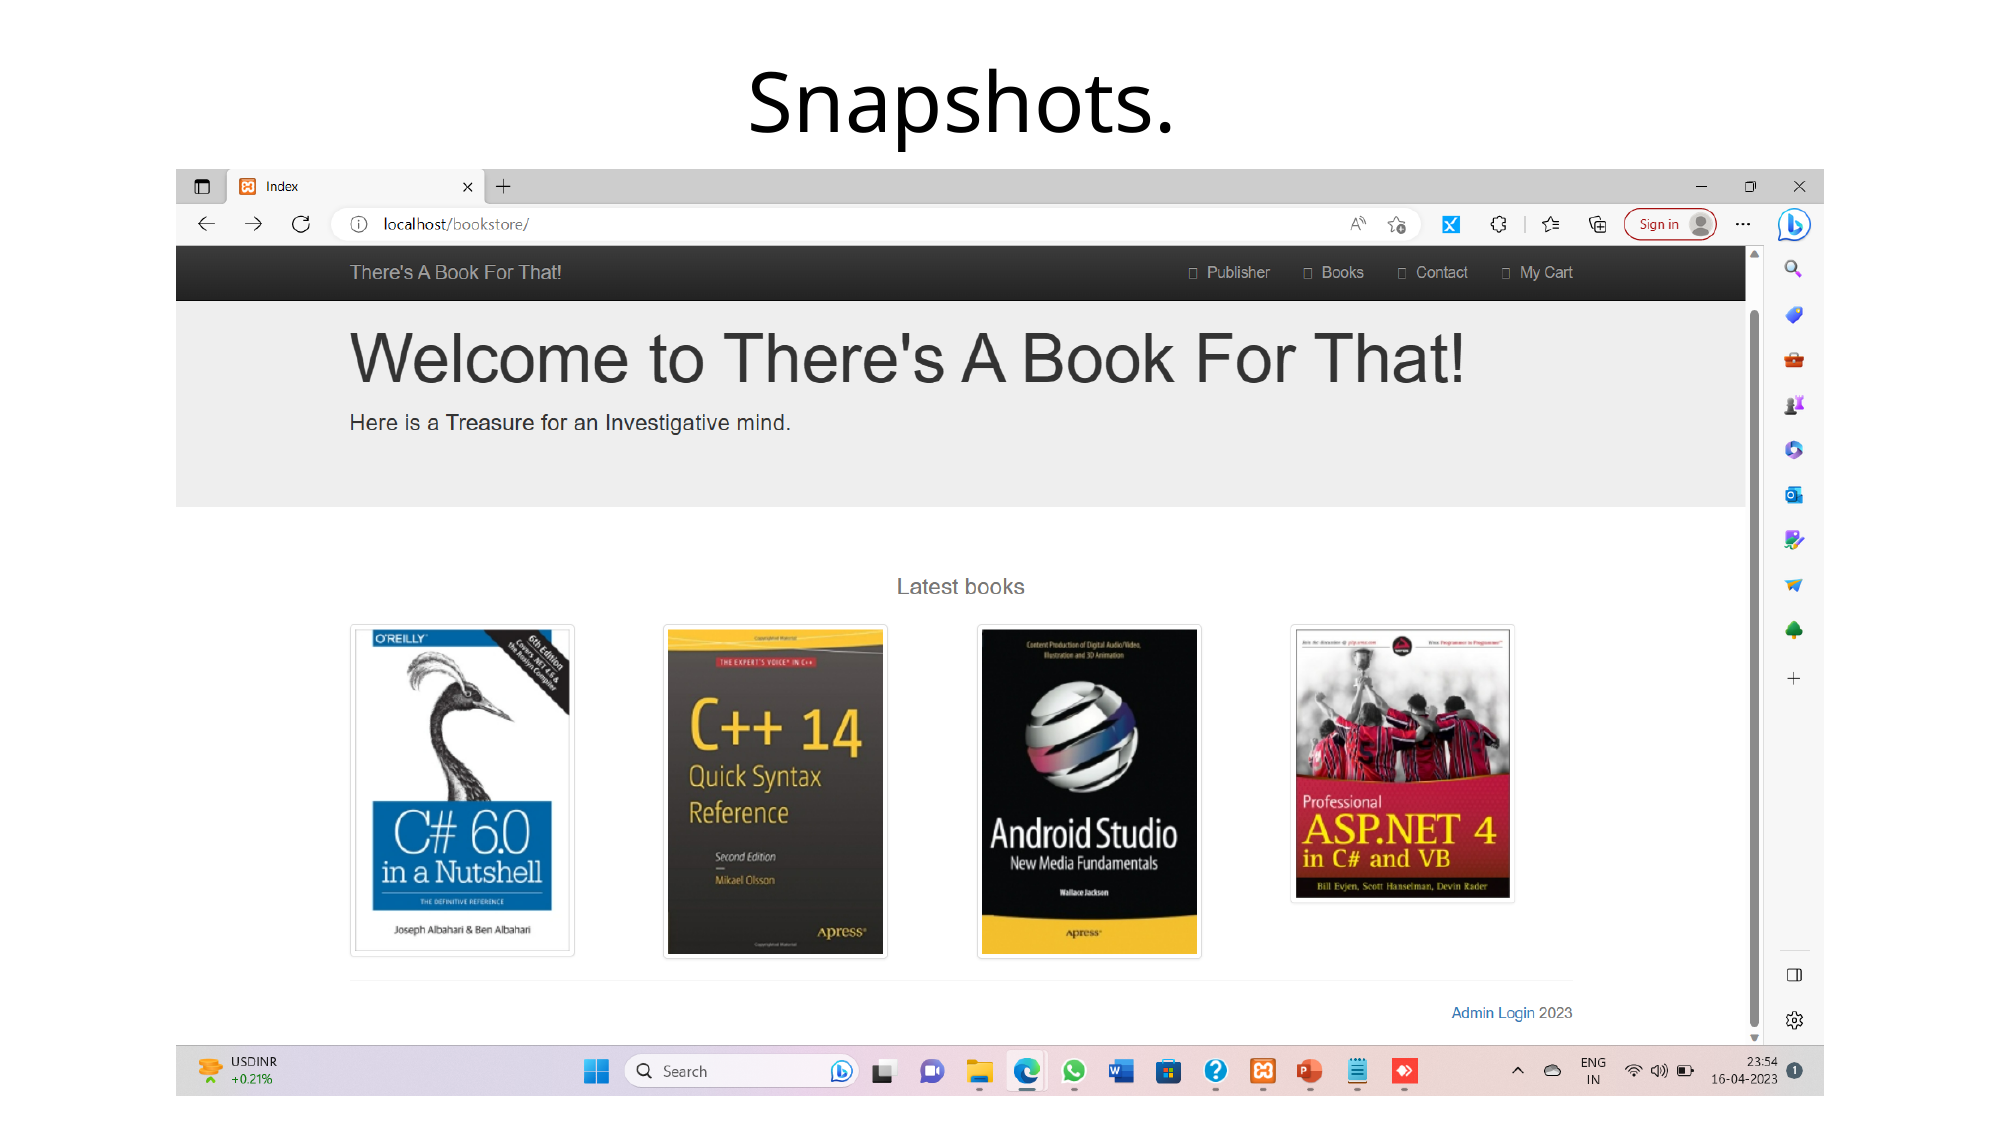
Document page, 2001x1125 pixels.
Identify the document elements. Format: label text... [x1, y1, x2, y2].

picture [176, 169, 1824, 1097]
text_box Snapshots. [733, 41, 1647, 157]
